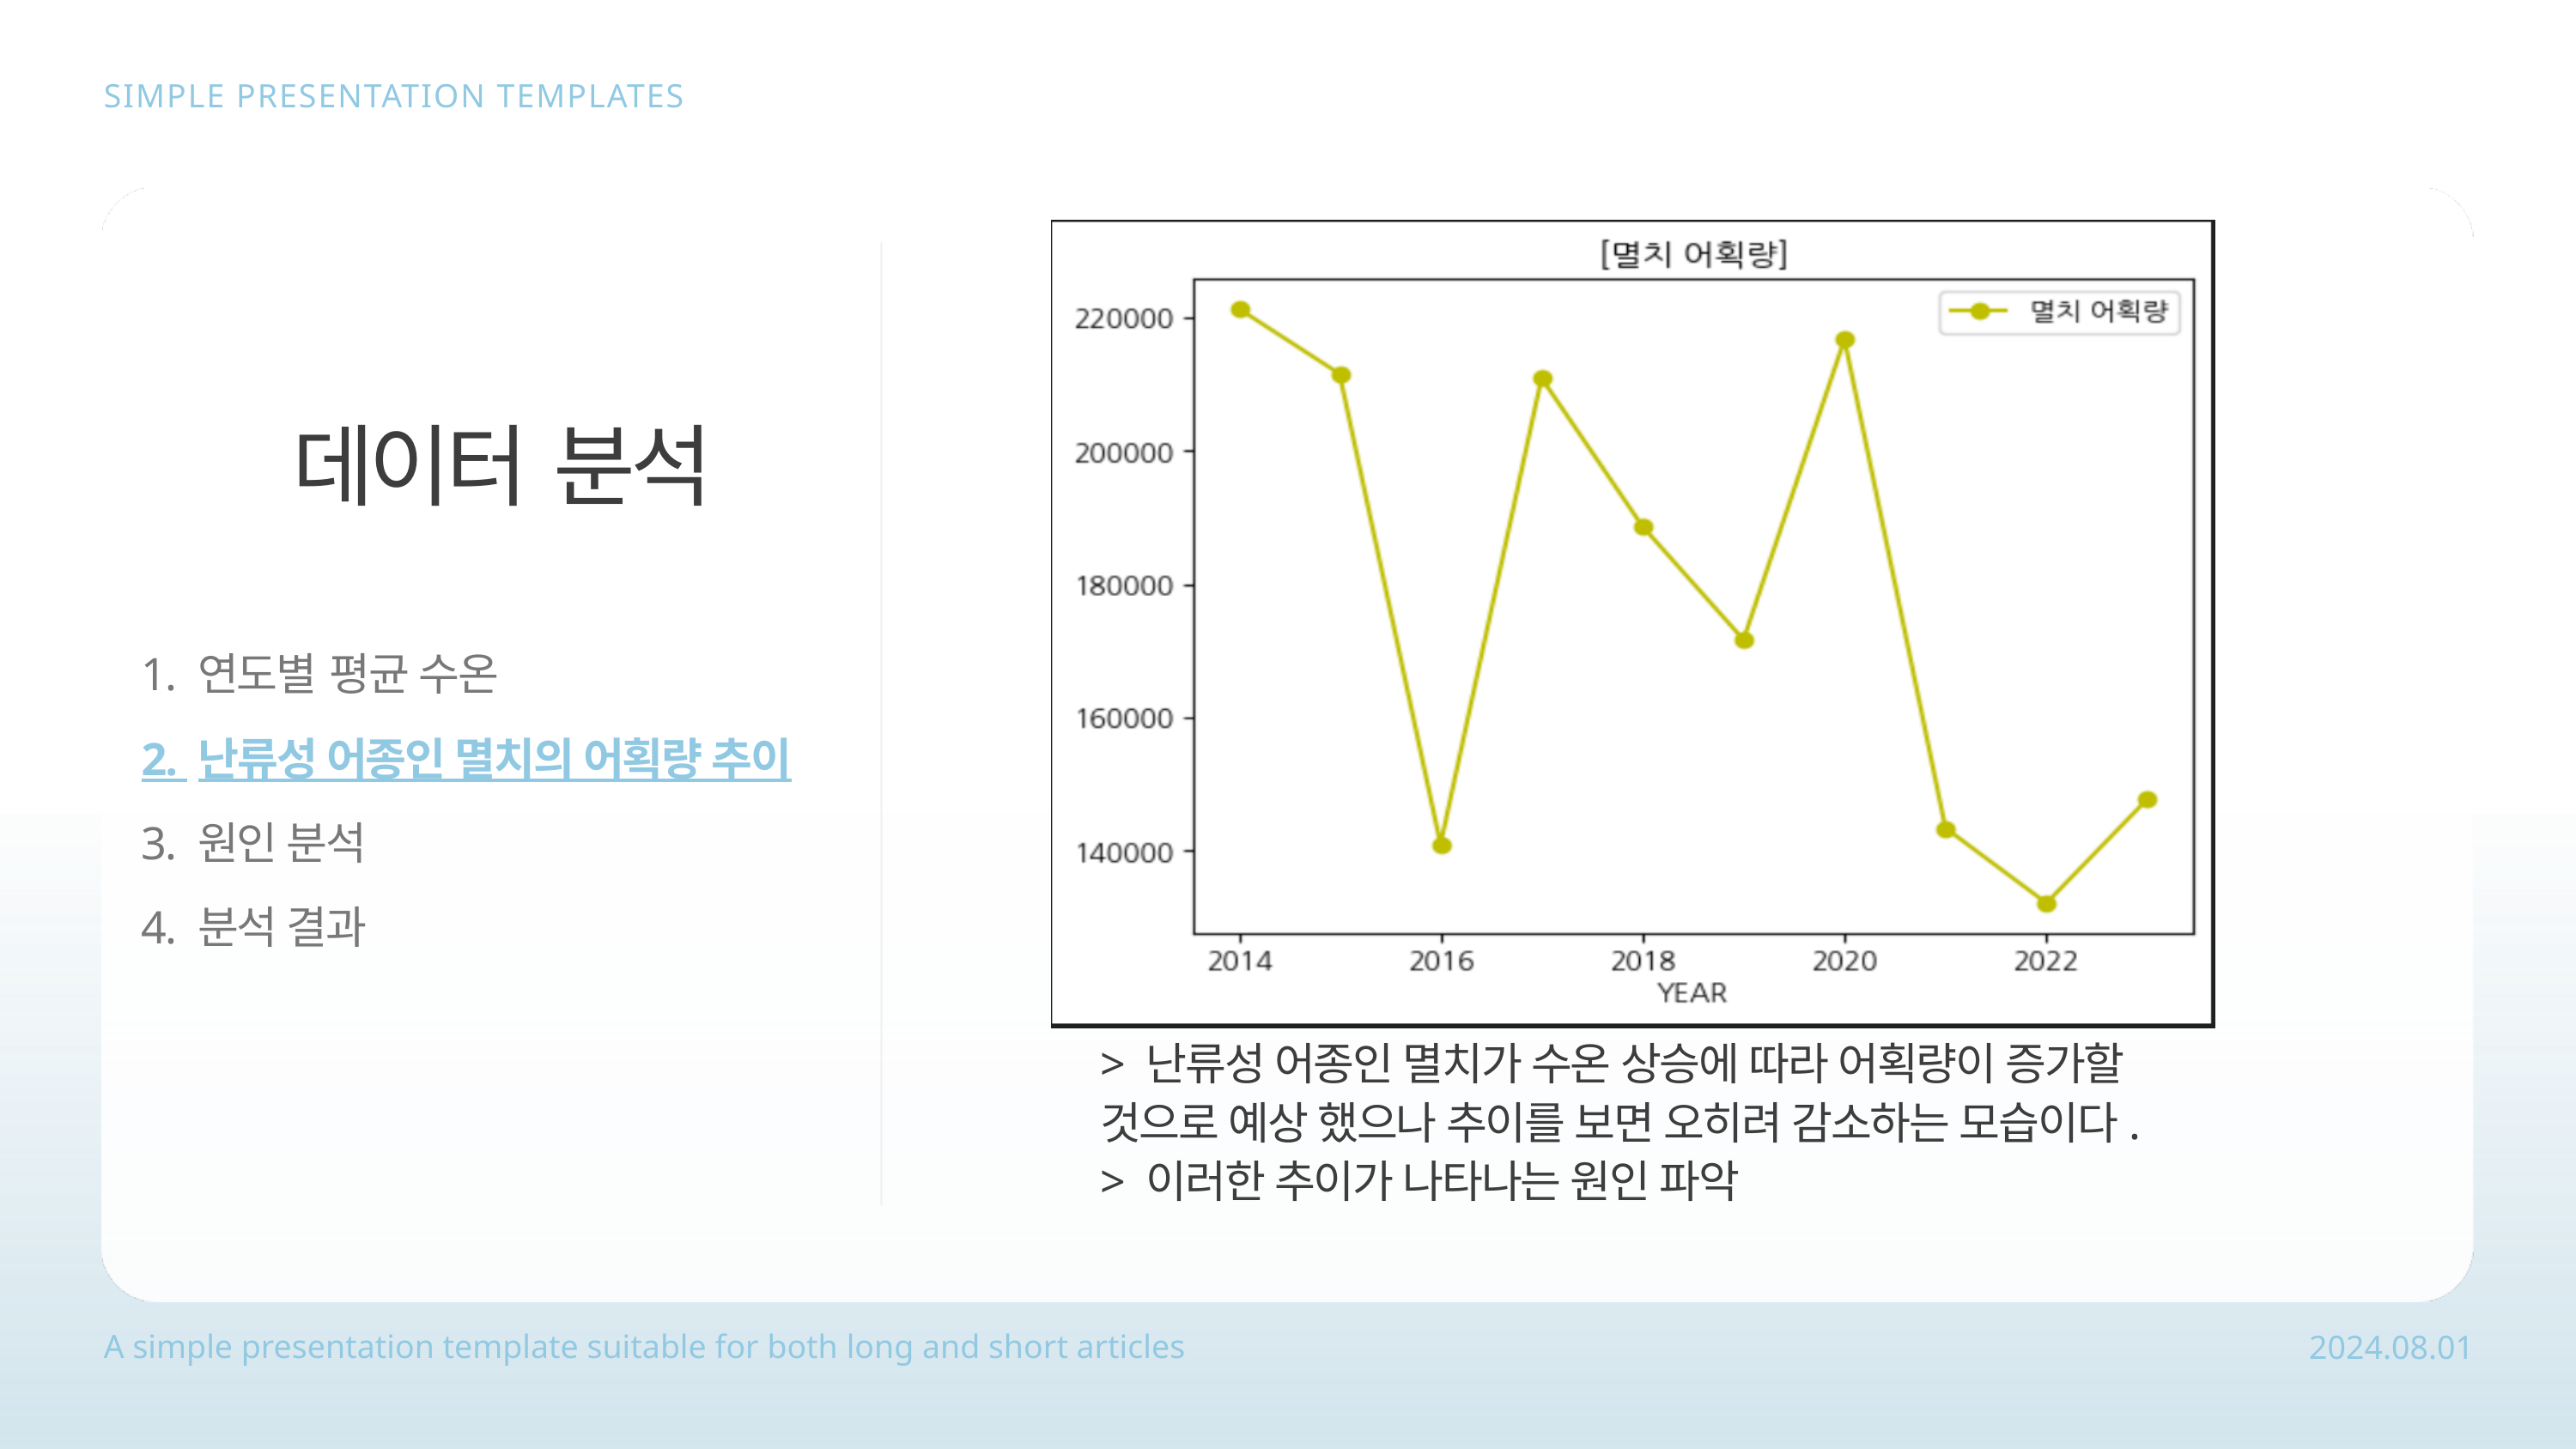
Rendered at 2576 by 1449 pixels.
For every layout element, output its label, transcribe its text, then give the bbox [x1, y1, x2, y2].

picture [0, 187, 2576, 1449]
text_box SIMPLE PRESENTATION TEMPLATES [103, 70, 870, 115]
